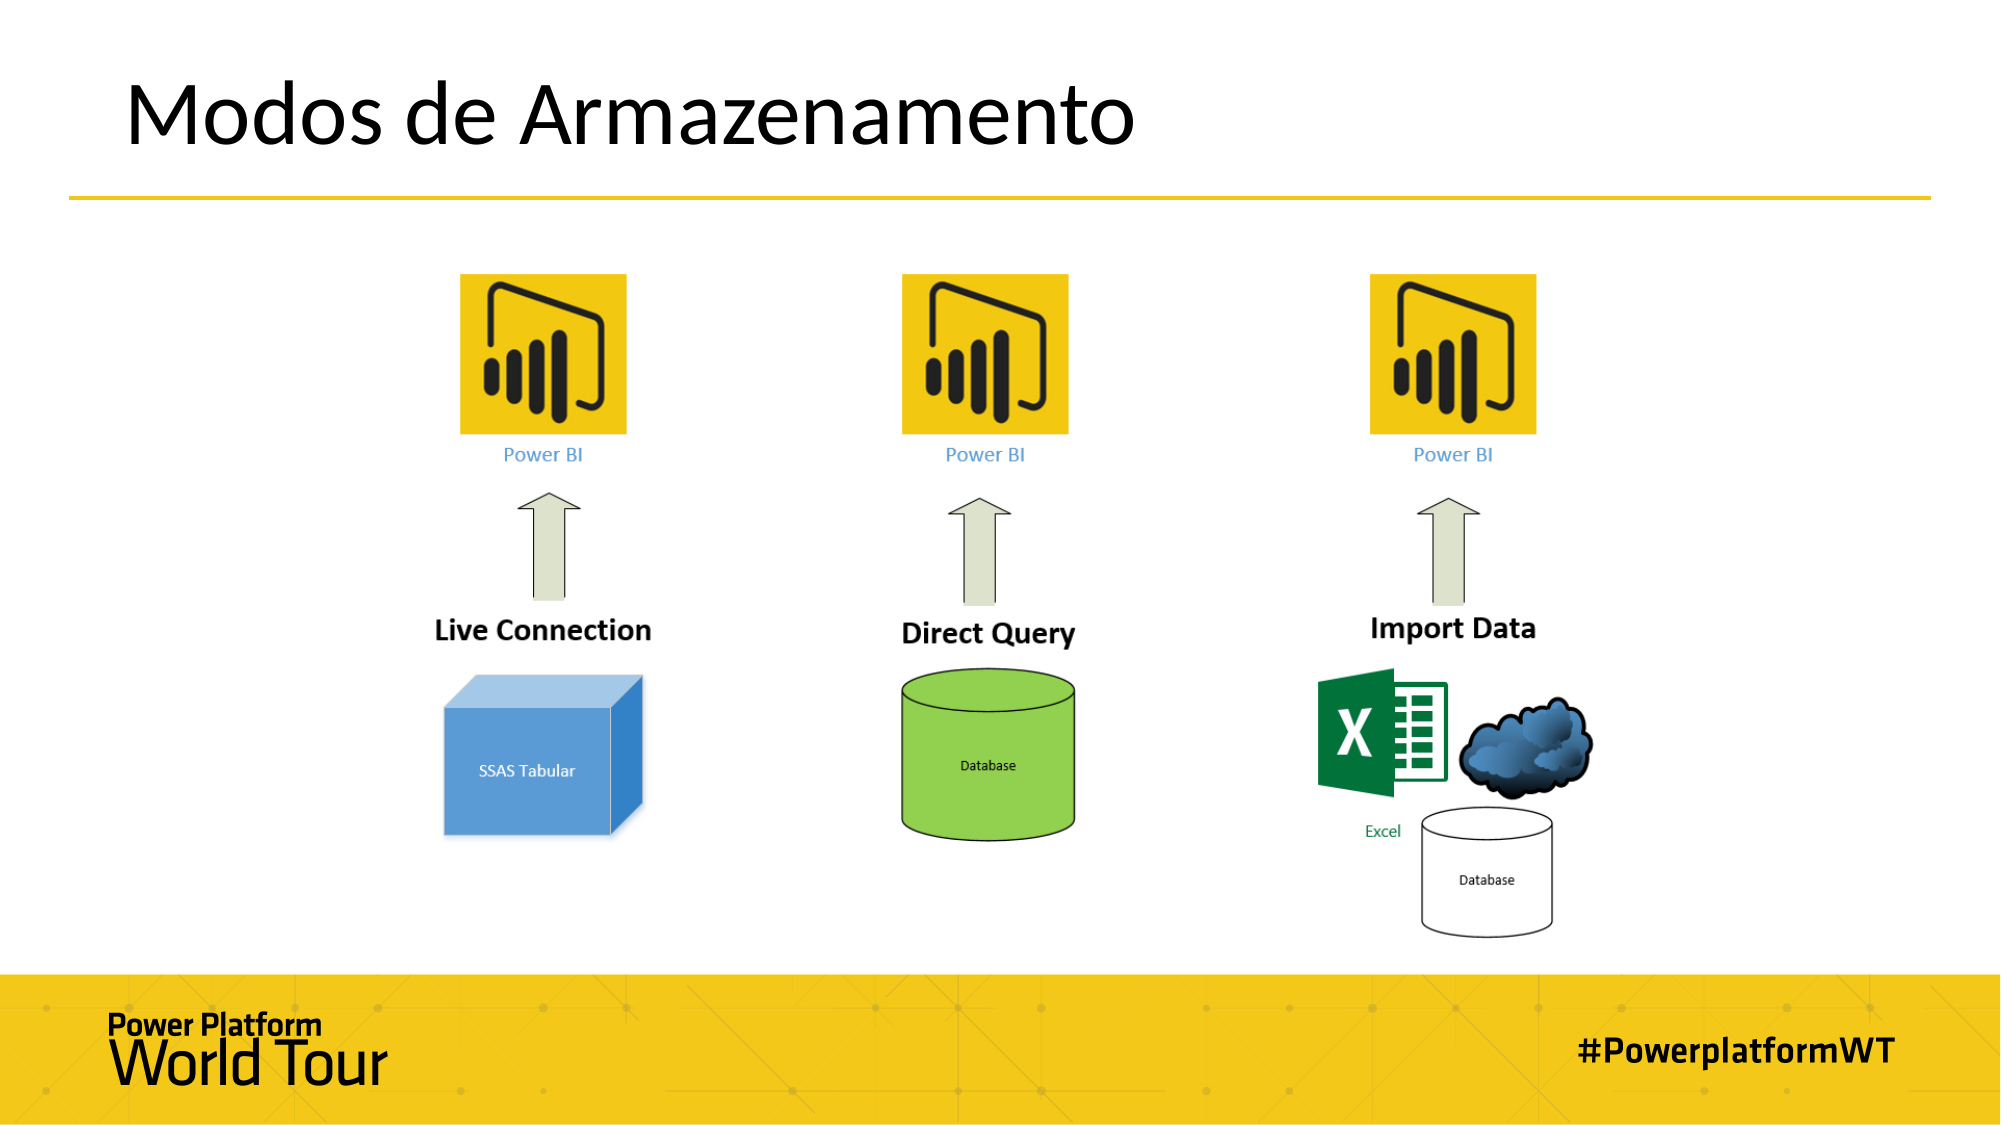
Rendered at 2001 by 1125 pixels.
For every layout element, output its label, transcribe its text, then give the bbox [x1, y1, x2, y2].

title Modos de Armazenamento [109, 32, 1893, 199]
picture [0, 0, 2001, 1125]
